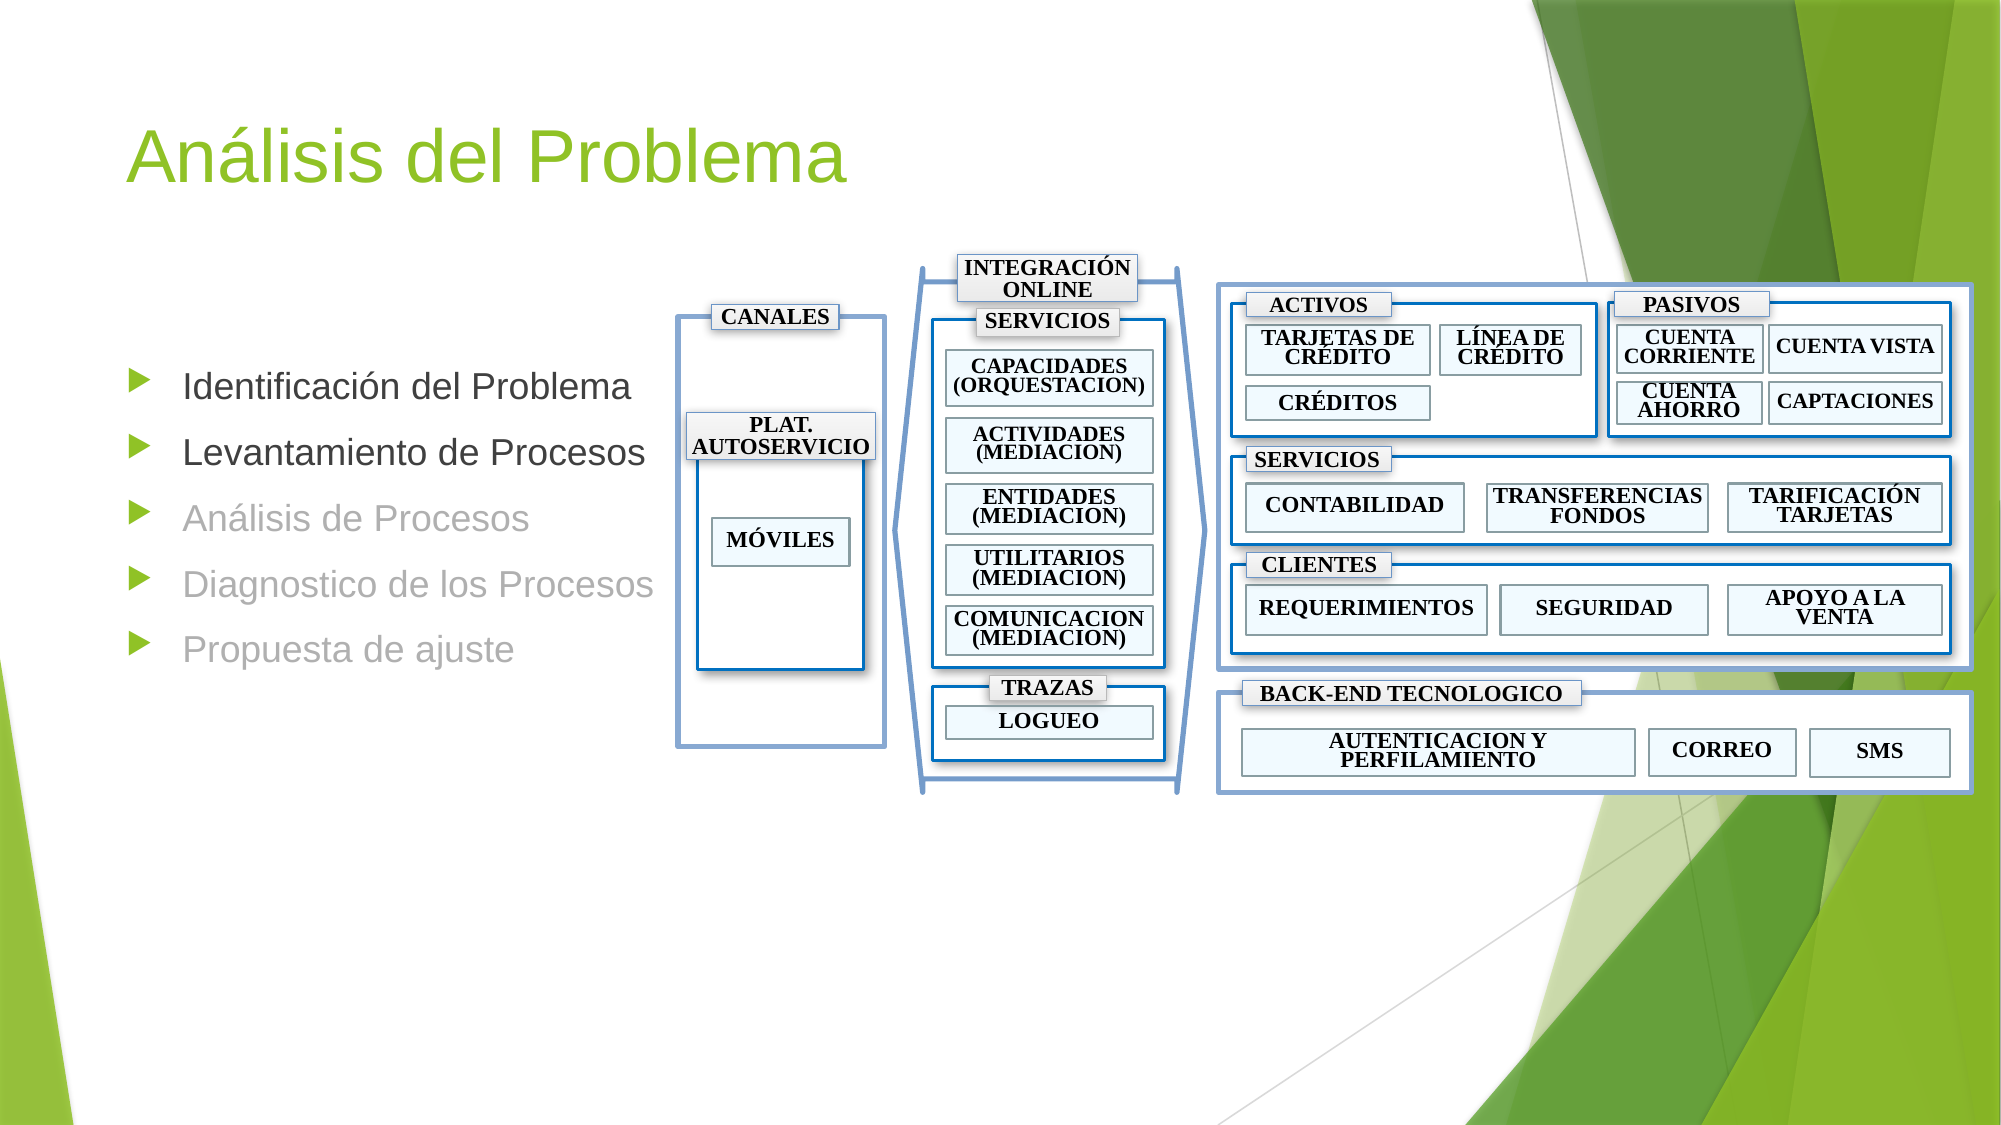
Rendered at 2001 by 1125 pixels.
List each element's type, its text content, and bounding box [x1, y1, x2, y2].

text_box [1218, 692, 1972, 793]
text_box SERVICIOS [1246, 446, 1392, 472]
text_box [1608, 302, 1951, 437]
text_box [697, 468, 864, 670]
text_box LOGUEO [945, 705, 1153, 740]
text_box REQUERIMIENTOS [1245, 585, 1488, 635]
text_box ACTIVOS [1246, 292, 1392, 317]
text_box [1231, 303, 1597, 437]
text_box CUENTA AHORRO [1616, 381, 1762, 424]
text_box CRÉDITOS [1245, 386, 1431, 420]
text_box TARIFICACIÓN TARJETAS [1728, 483, 1942, 532]
text_box AUTENTICACION Y PERFILAMIENTO [1242, 728, 1635, 777]
text_box PLAT. AUTOSERVICIO [686, 412, 876, 460]
text_box TRAZAS [989, 675, 1107, 701]
text_box [1218, 284, 1972, 669]
text_box CANALES [711, 304, 839, 330]
text_box TRANSFERENCIAS FONDOS [1487, 483, 1709, 532]
text_box SEGURIDAD [1500, 585, 1709, 635]
text_box [894, 268, 1205, 793]
text_box ACTIVIDADES (MEDIACION) [945, 417, 1153, 474]
text_box [1231, 564, 1951, 654]
text_box APOYO A LA VENTA [1728, 585, 1942, 635]
text_box CUENTA CORRIENTE [1616, 325, 1763, 373]
text_box CLIENTES [1246, 552, 1392, 578]
text_box ENTIDADES (MEDIACION) [945, 484, 1153, 535]
text_box [932, 686, 1165, 761]
text_box BACK-END TECNOLOGICO [1242, 680, 1582, 706]
text_box UTILITARIOS (MEDIACION) [945, 545, 1153, 596]
text_box PASIVOS [1614, 291, 1770, 317]
title Análisis del Problema [111, 99, 1522, 317]
text_box MÓVILES [711, 518, 850, 566]
text_box LÍNEA DE CRÉDITO [1440, 324, 1582, 376]
text_box INTEGRACIÓN ONLINE [957, 254, 1138, 302]
text_box CUENTA VISTA [1769, 324, 1942, 373]
text_box CORREO [1648, 728, 1796, 777]
text_box SERVICIOS [976, 308, 1120, 337]
text_box CAPACIDADES (ORQUESTACION) [945, 349, 1153, 406]
text_box [1231, 456, 1951, 545]
text_box [932, 319, 1165, 668]
list Identificación del Problema Levantamiento de Procesos Análisis de Procesos Diagnostico de los Procesos Propuesta de ajuste [111, 354, 798, 1064]
text_box TARJETAS DE CRÉDITO [1245, 324, 1431, 376]
text_box COMUNICACION (MEDIACION) [945, 606, 1153, 656]
text_box [678, 316, 885, 747]
text_box CONTABILIDAD [1245, 483, 1464, 532]
text_box CAPTACIONES [1769, 381, 1942, 424]
text_box SMS [1809, 729, 1951, 778]
